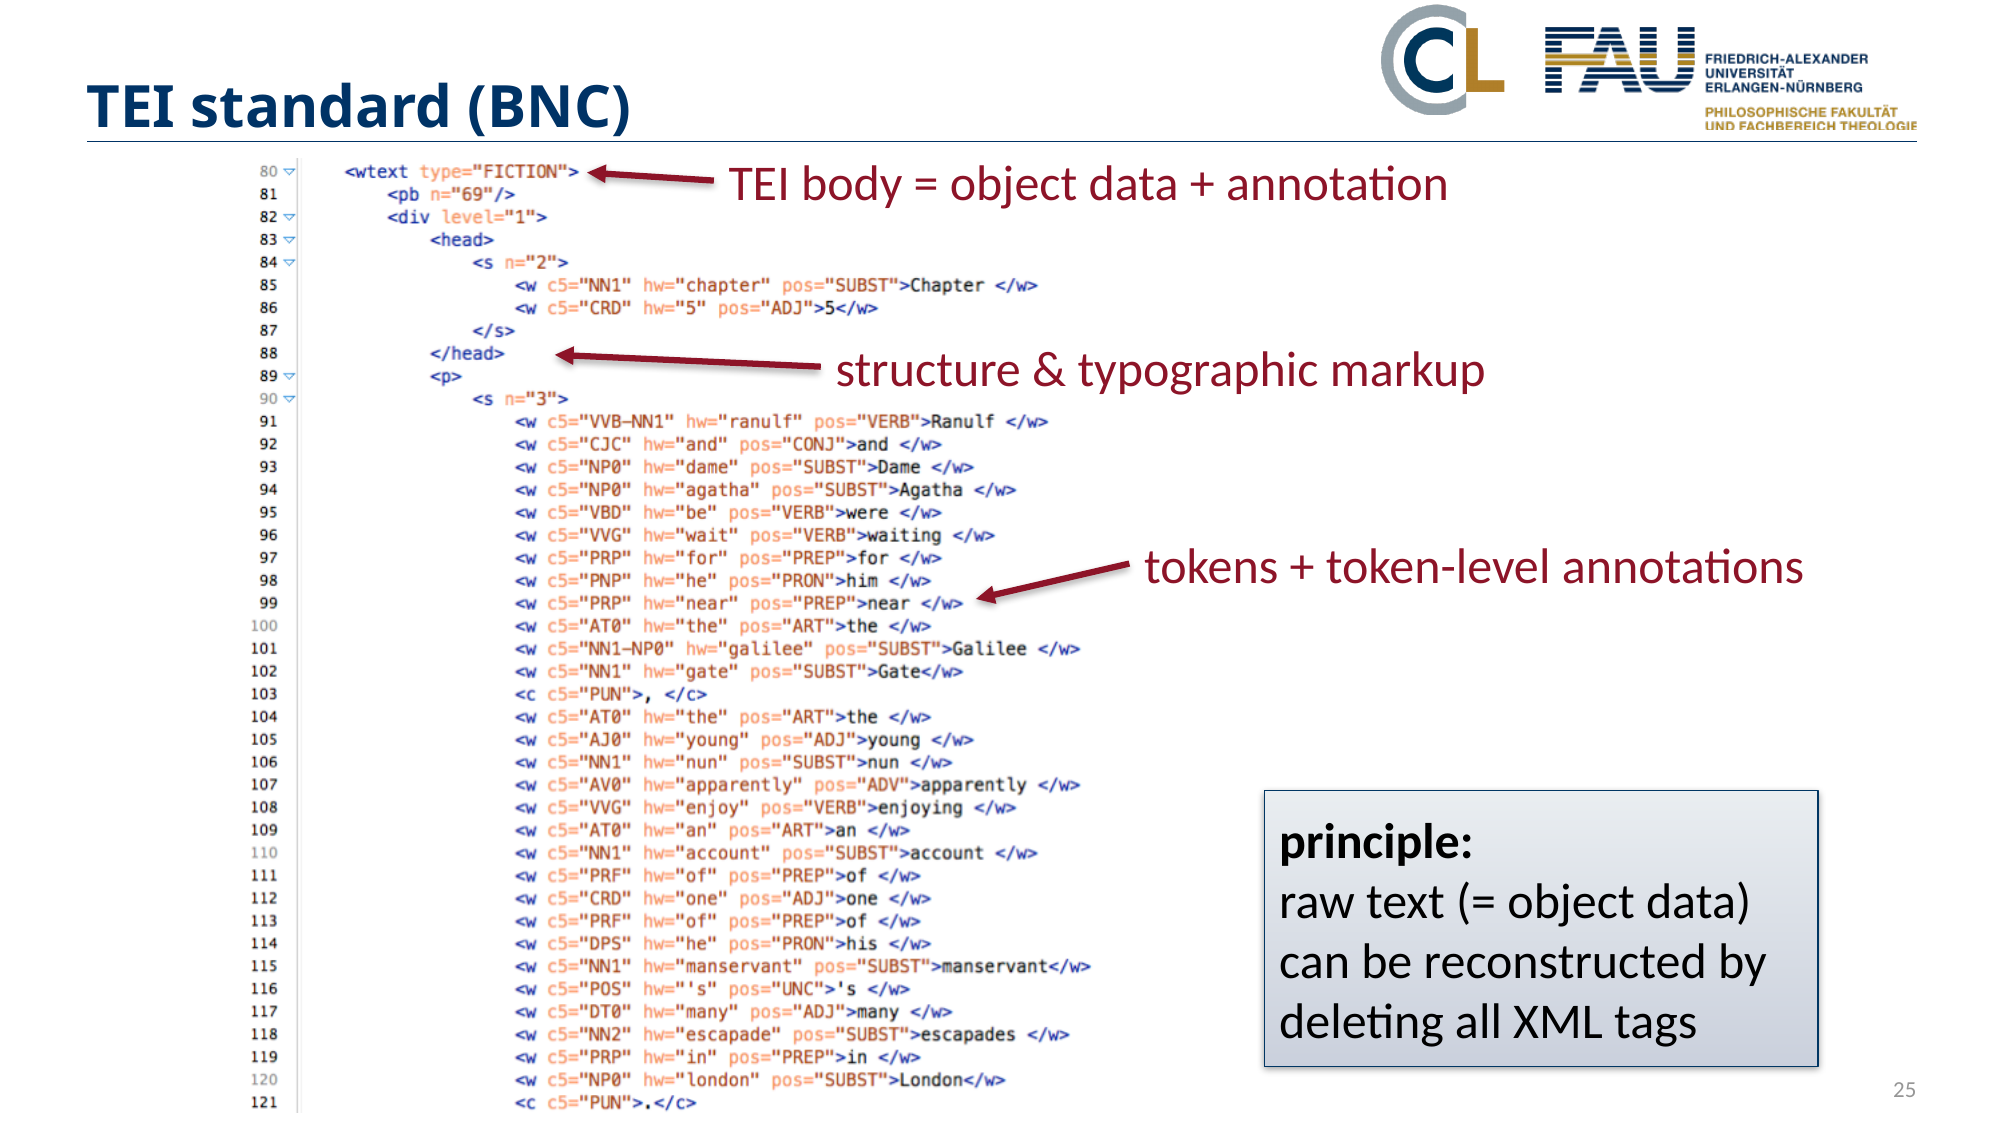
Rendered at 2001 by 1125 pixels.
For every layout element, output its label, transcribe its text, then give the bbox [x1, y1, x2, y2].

text_box principle: raw text (= object data) can be reconstructed by deleting all XML tags [1264, 790, 1819, 1067]
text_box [586, 142, 1546, 220]
slide_number 25 [1818, 1051, 1917, 1125]
picture [238, 158, 1198, 1113]
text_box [975, 525, 1883, 603]
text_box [554, 329, 1575, 406]
title TEI standard (BNC) [86, 20, 1354, 139]
